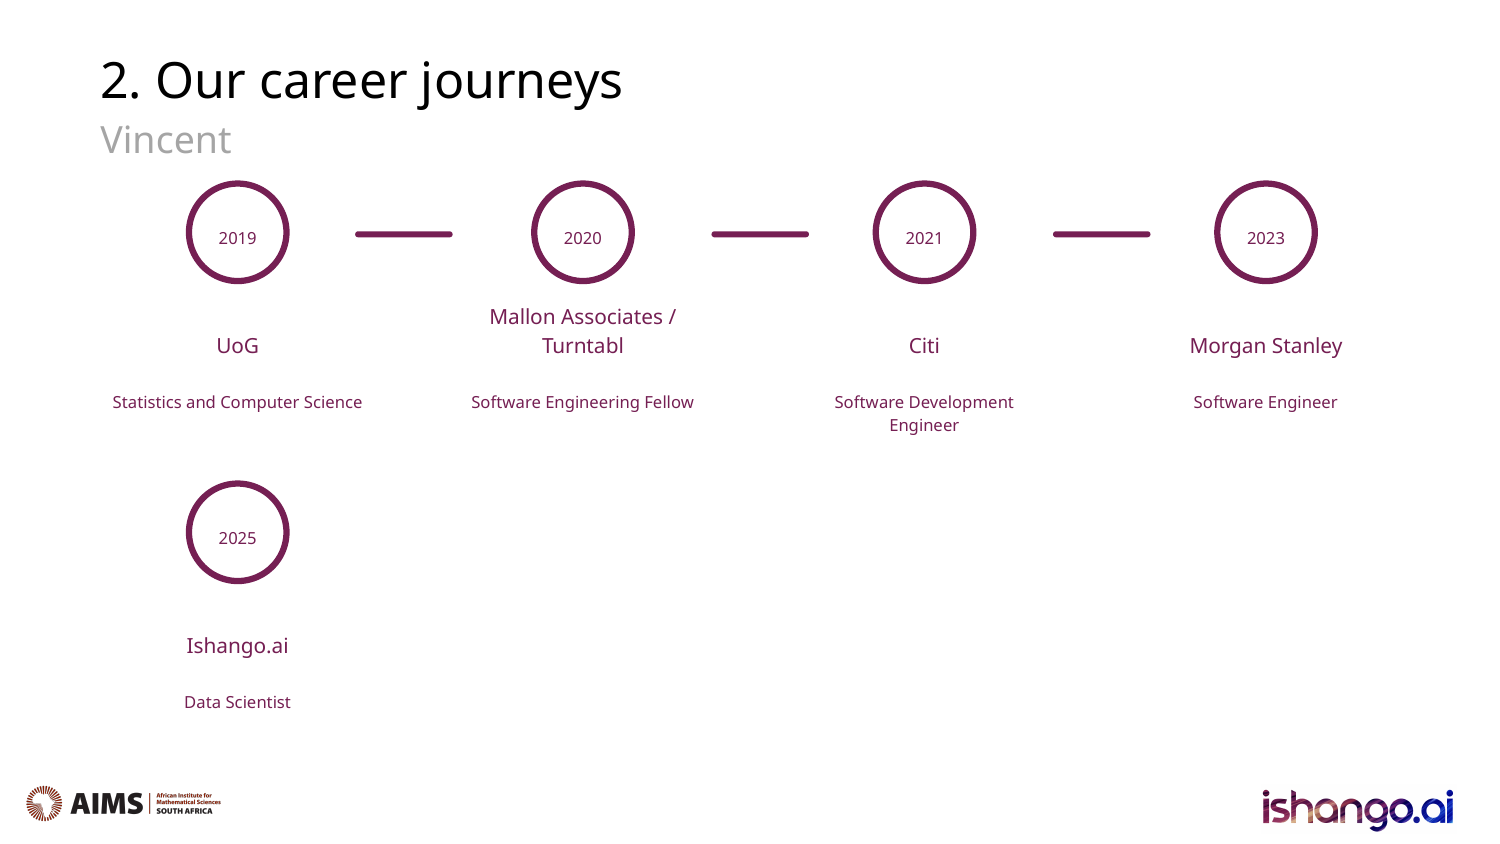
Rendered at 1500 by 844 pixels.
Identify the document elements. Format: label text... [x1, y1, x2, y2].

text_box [93, 483, 382, 796]
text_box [1125, 183, 1407, 496]
text_box 2. Our career journeys Vincent [100, 39, 1434, 161]
text_box [729, 231, 778, 238]
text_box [93, 183, 382, 483]
text_box [386, 231, 437, 238]
text_box [1070, 231, 1120, 238]
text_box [784, 183, 1065, 496]
picture [1261, 784, 1457, 834]
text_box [442, 183, 724, 496]
picture [25, 784, 221, 823]
